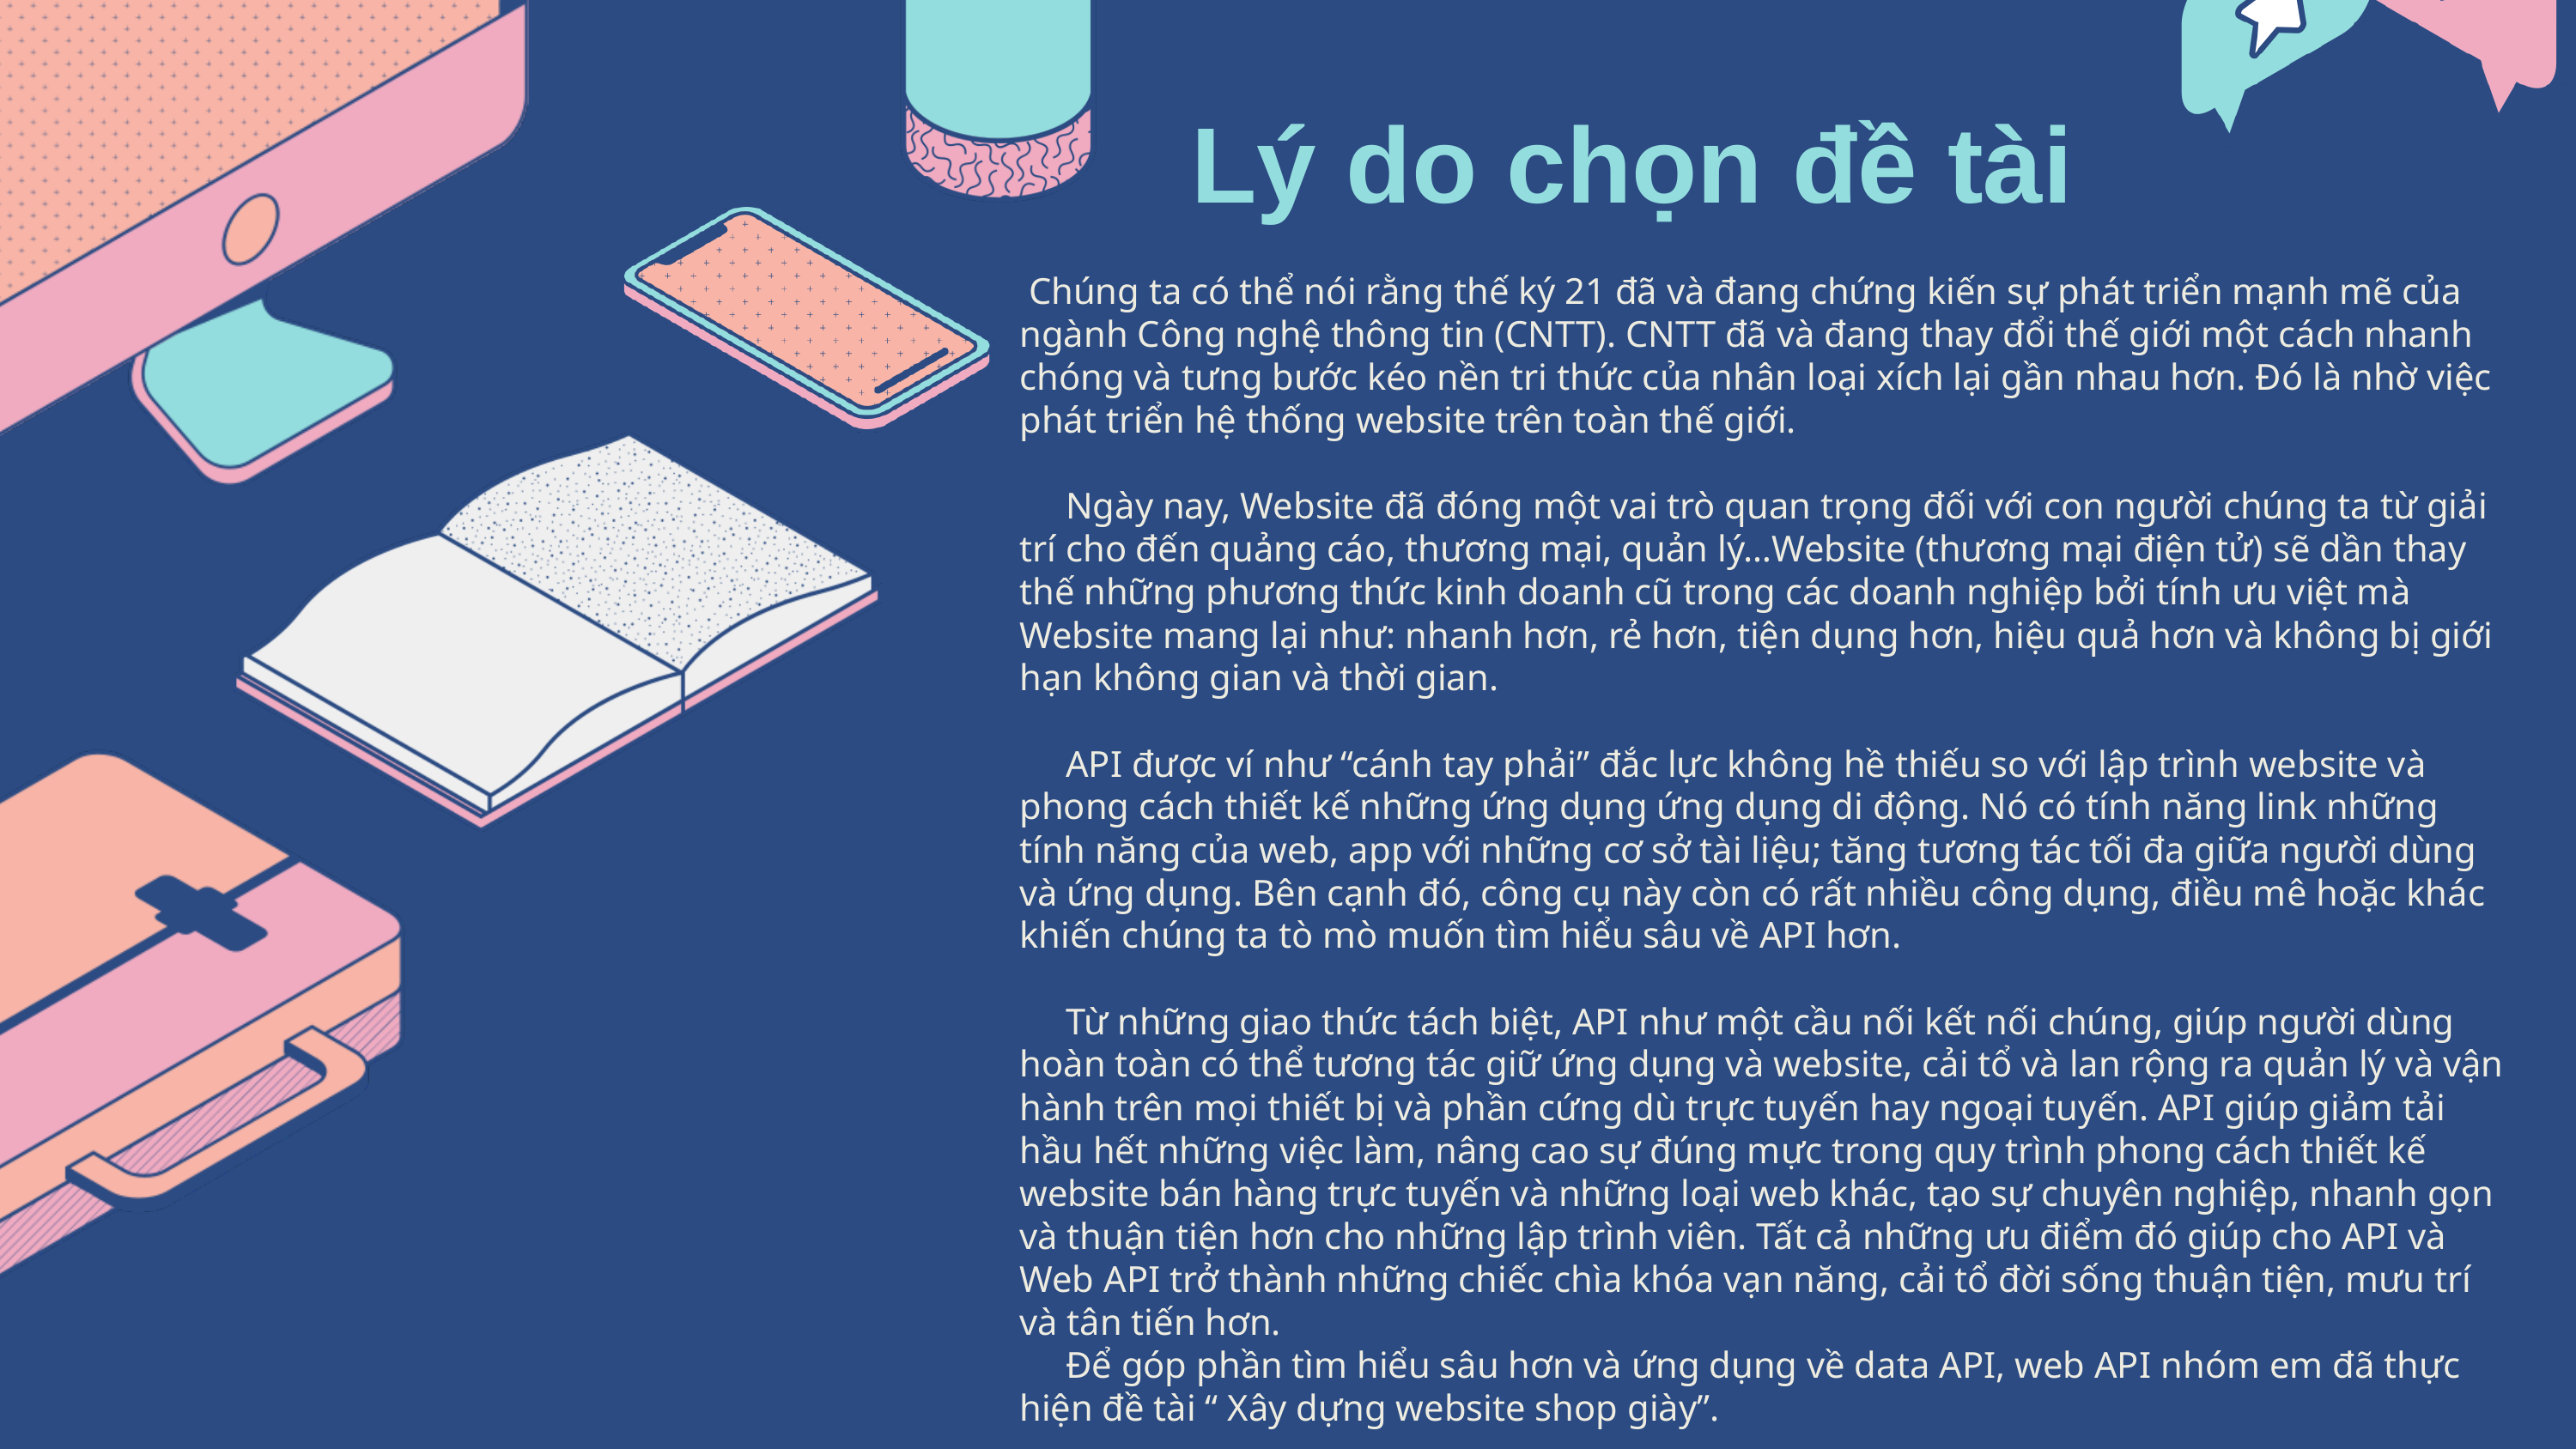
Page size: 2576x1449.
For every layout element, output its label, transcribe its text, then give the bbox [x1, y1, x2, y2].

picture [0, 0, 1103, 1329]
text_box Chúng ta có thể nói rằng thế ký 21 đã và đang chứng kiến sự phát triển mạnh mẽ của ngành Công nghệ thông tin (CNTT). CNTT đã và đang thay đổi thế giới một cách nhanh chóng và tưng bước kéo nền tri thức của nhân loại xích lại gần nhau hơn. Đó là nhờ việc phát triển hệ thống website trên toàn thế giới. Ngày nay, Website đã đóng một vai trò quan trọng đối với con người chúng ta từ giải trí cho đến quảng cáo, thương mại, quản lý…Website (thương mại điện tử) sẽ dần thay thế những phương thức kinh doanh cũ trong các doanh nghiệp bởi tính ưu việt mà Website mang lại như: nhanh hơn, rẻ hơn, tiện dụng hơn, hiệu quả hơn và không bị giới hạn không gian và thời gian. API được ví như “cánh tay phải” đắc lực không hề thiếu so với lập trình website và phong cách thiết kế những ứng dụng ứng dụng di động. Nó có tính năng link những tính năng của web, app với những cơ sở tài liệu; tăng tương tác tối đa giữa người dùng và ứng dụng. Bên cạnh đó, công cụ này còn có rất nhiều công dụng, điều mê hoặc khác khiến chúng ta tò mò muốn tìm hiểu sâu về API hơn. Từ những giao thức tách biệt, API như một cầu nối kết nối chúng, giúp người dùng hoàn toàn có thể tương tác giữ ứng dụng và website, cải tổ và lan rộng ra quản lý và vận hành trên mọi thiết bị và phần cứng dù trực tuyến hay ngoại tuyến. API giúp giảm tải hầu hết những việc làm, nâng cao sự đúng mực trong quy trình phong cách thiết kế website bán hàng trực tuyến và những loại web khác, tạo sự chuyên nghiệp, nhanh gọn và thuận tiện hơn cho những lập trình viên. Tất cả những ưu điểm đó giúp cho API và Web API trở thành những chiếc chìa khóa vạn năng, cải tổ đời sống thuận tiện, mưu trí và tân tiến hơn. Để góp phần tìm hiểu sâu hơn và ứng dụng về data API, web API nhóm em đã thực hiện đề tài “ Xây dựng website shop giày”. [1019, 269, 2512, 1428]
text_box Lý do chọn đề tài [1161, 32, 2104, 225]
picture [2161, 0, 2576, 147]
